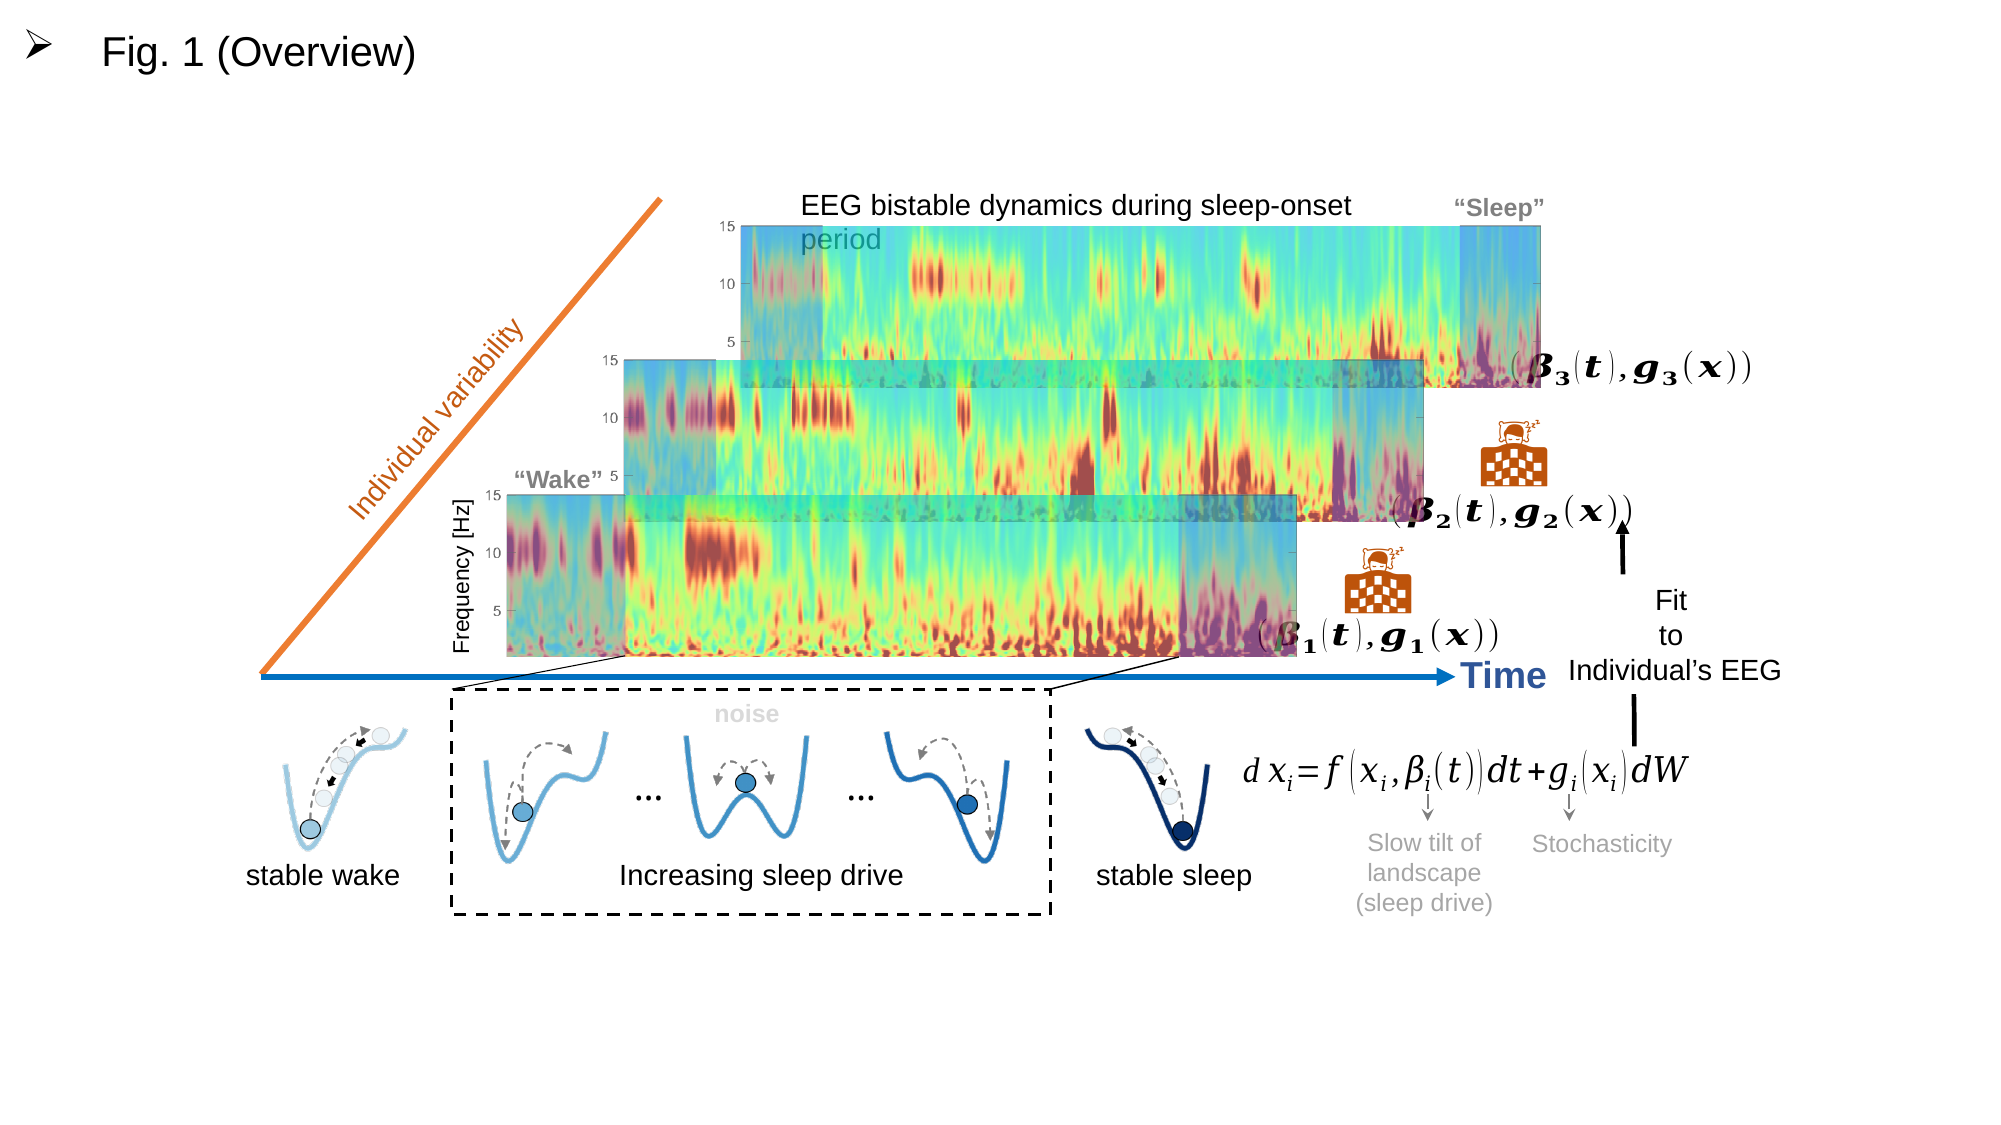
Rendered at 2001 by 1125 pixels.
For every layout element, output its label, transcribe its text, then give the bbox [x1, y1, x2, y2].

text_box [231, 58, 1814, 926]
text_box Fig. 1 (Overview) [7, 17, 885, 82]
